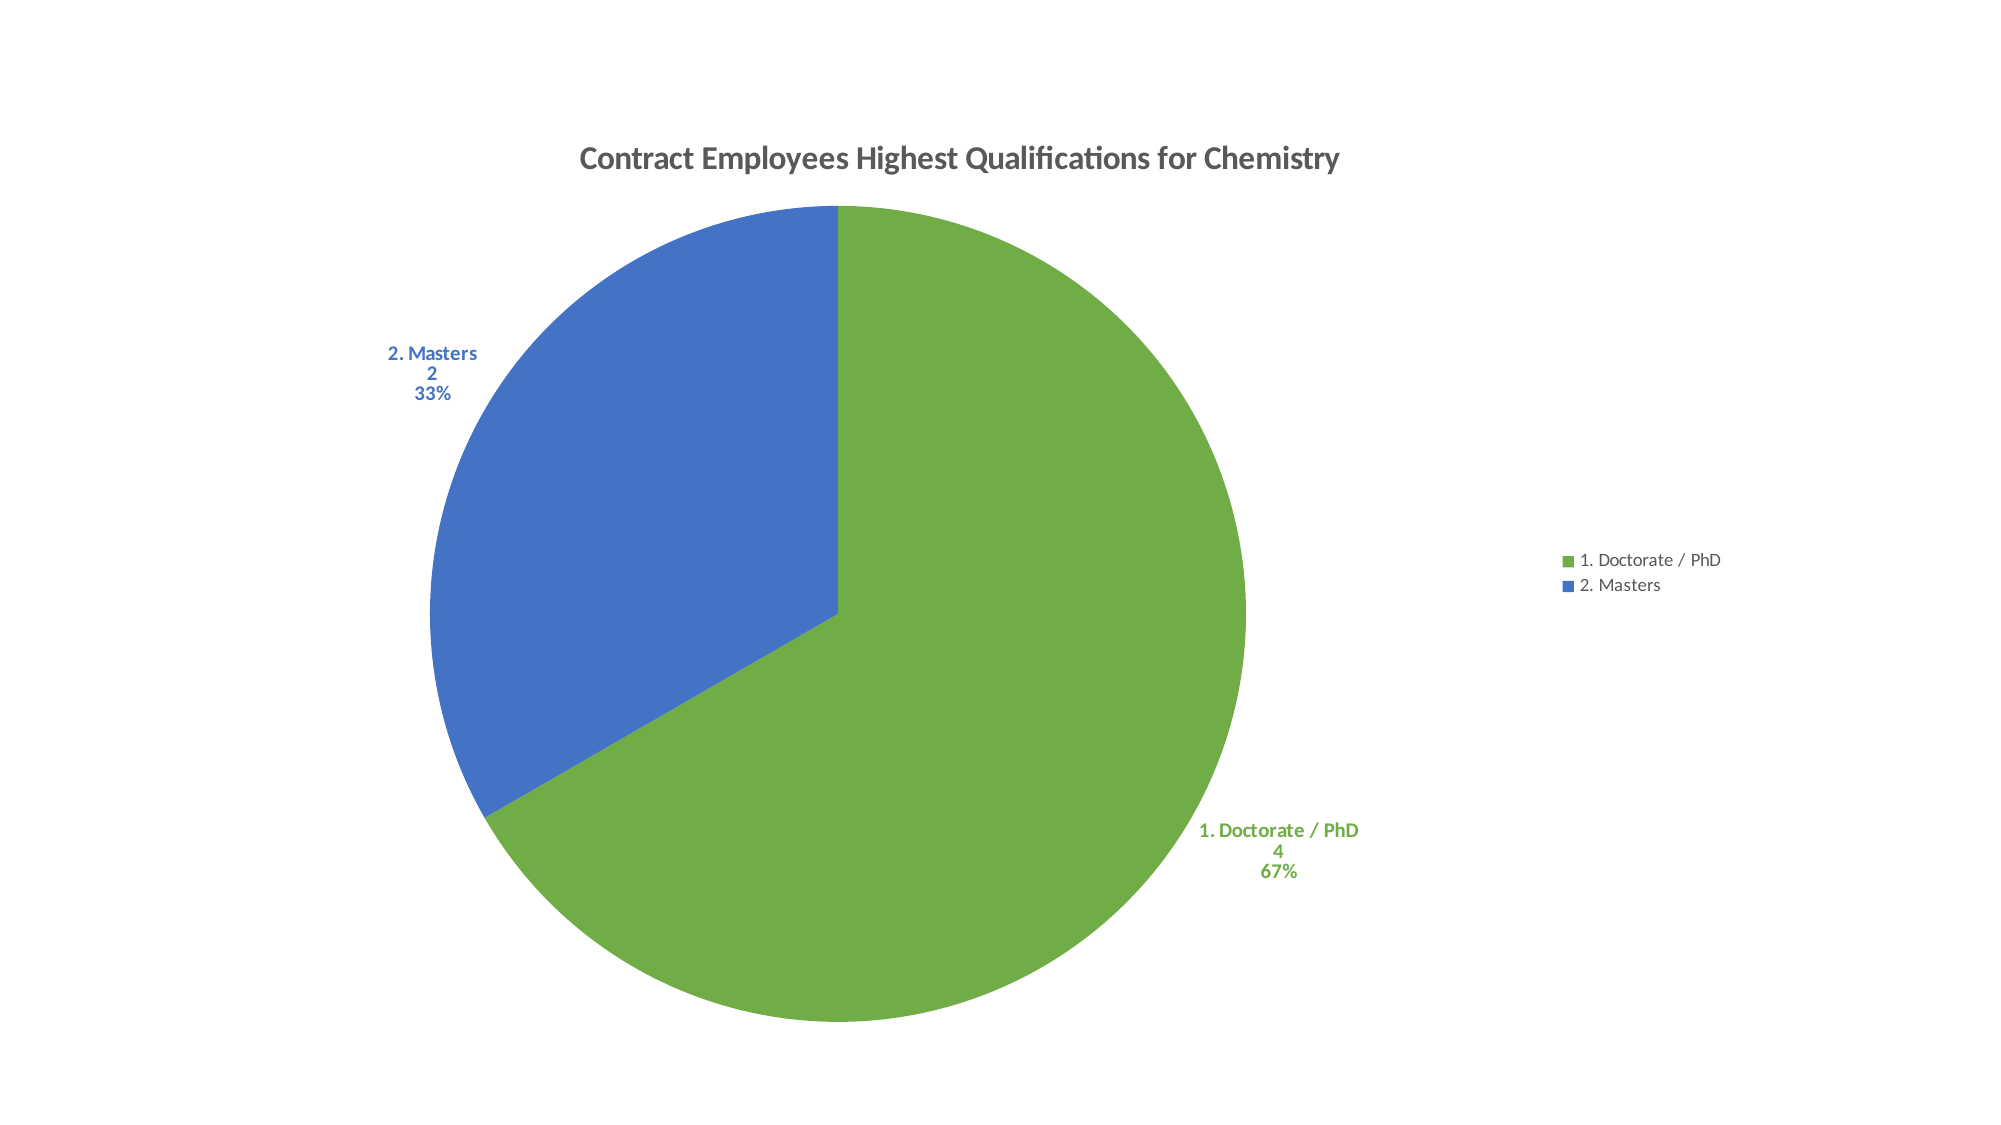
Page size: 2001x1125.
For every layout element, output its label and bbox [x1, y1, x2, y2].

chart [189, 107, 1740, 1041]
